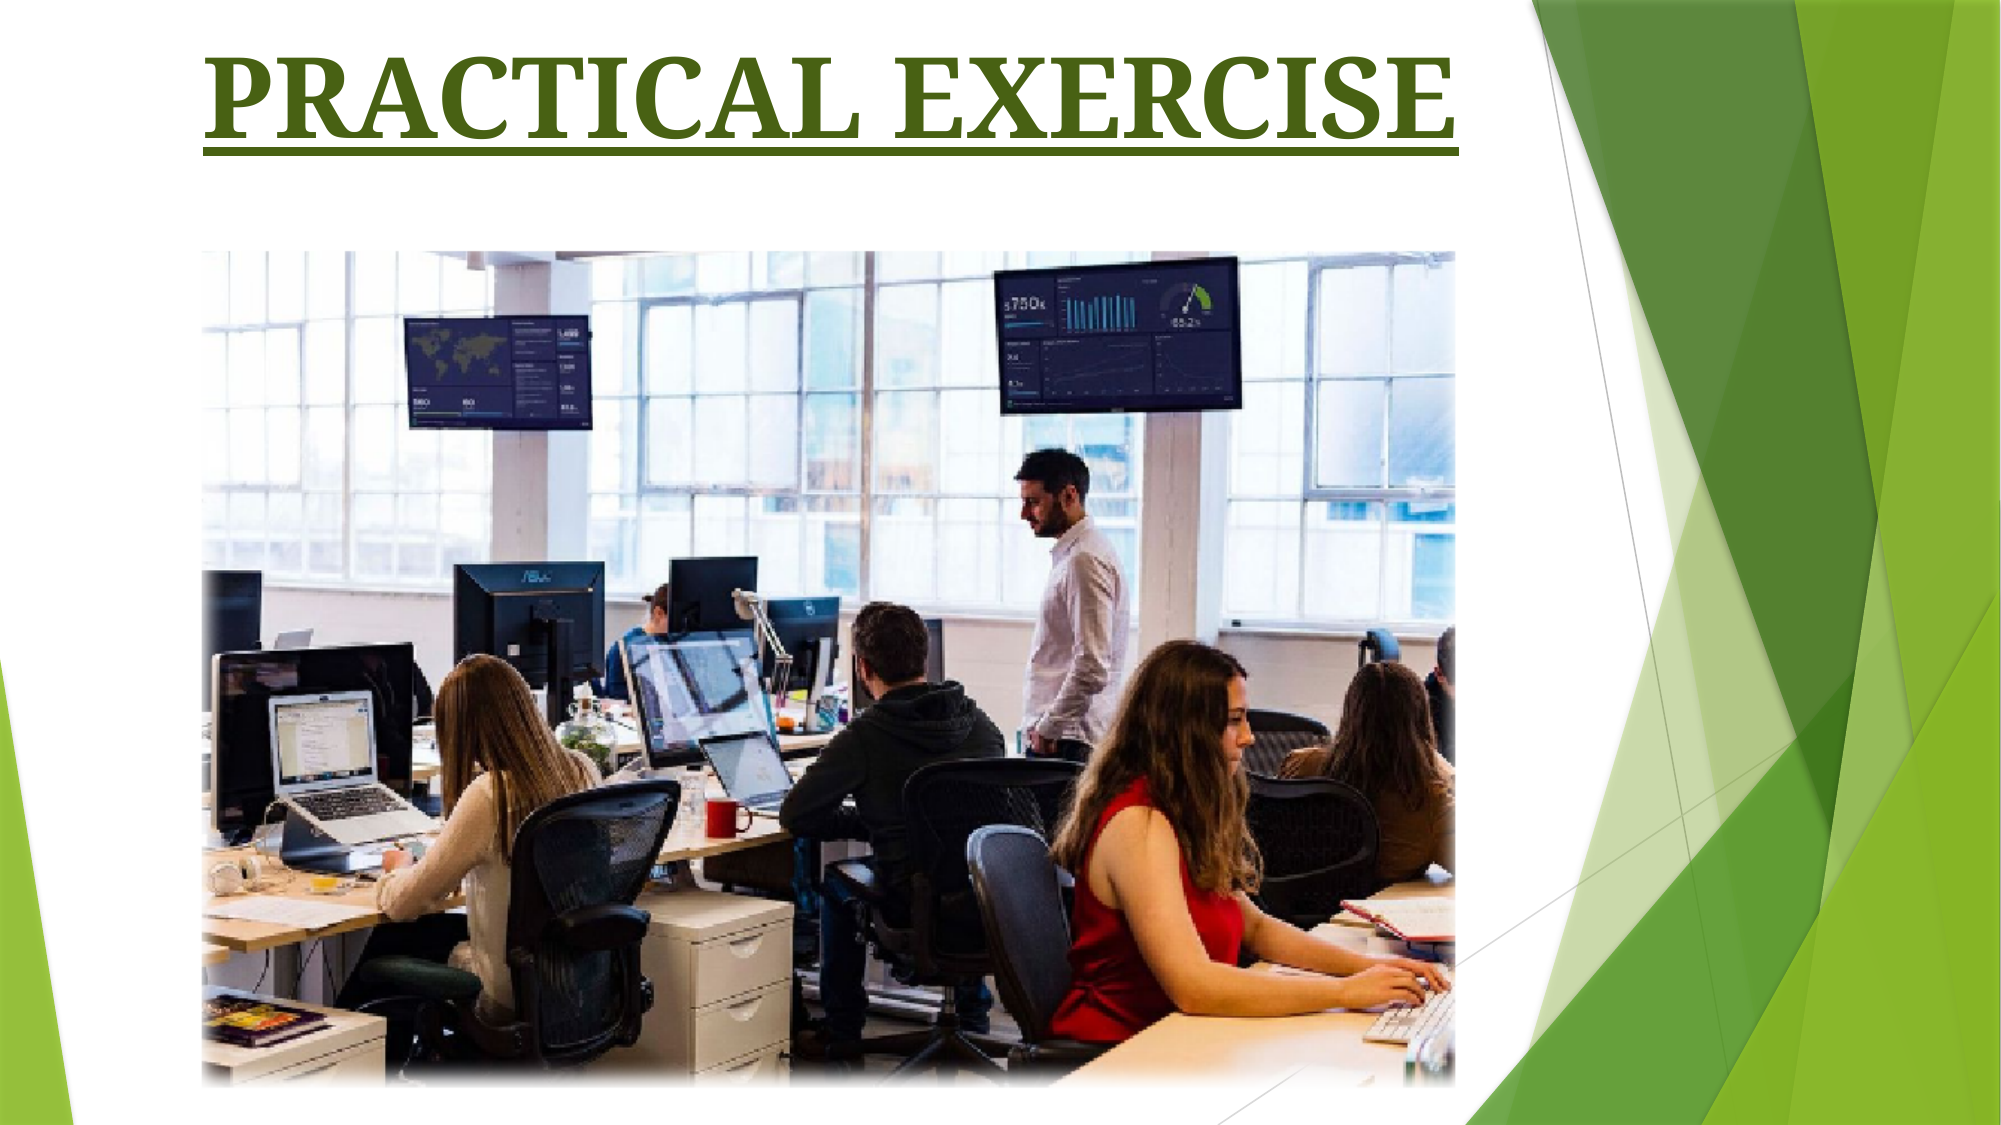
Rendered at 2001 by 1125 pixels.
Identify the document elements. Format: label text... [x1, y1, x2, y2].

picture [189, 225, 1473, 1095]
text_box PRACTICAL EXERCISE [25, 19, 1637, 169]
